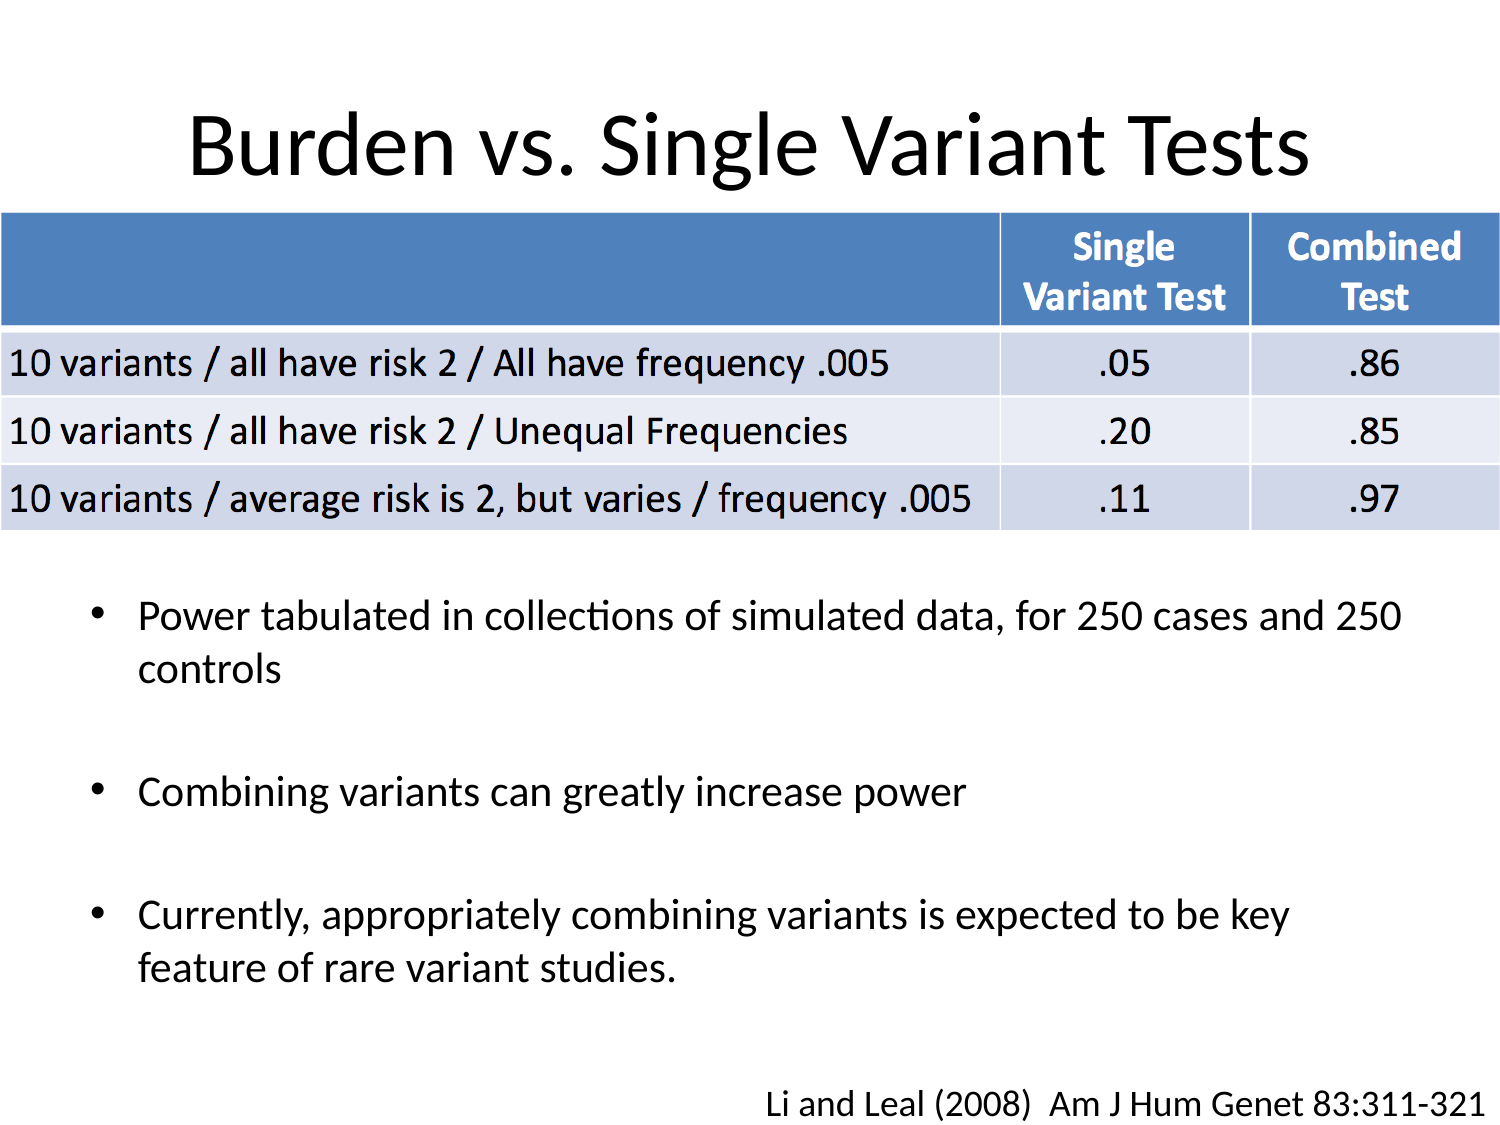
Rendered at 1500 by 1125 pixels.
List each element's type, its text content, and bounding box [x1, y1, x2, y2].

list Power tabulated in collections of simulated data, for 250 cases and 250 controls Combining variants can greatly increase power Currently, appropriately combining variants is expected to be key feature of rare variant studies. [75, 578, 1425, 1005]
picture [0, 210, 1500, 531]
title Burden vs. Single Variant Tests [75, 45, 1425, 209]
text_box Li and Leal (2008) Am J Hum Genet 83:311-321 [750, 1071, 1500, 1125]
